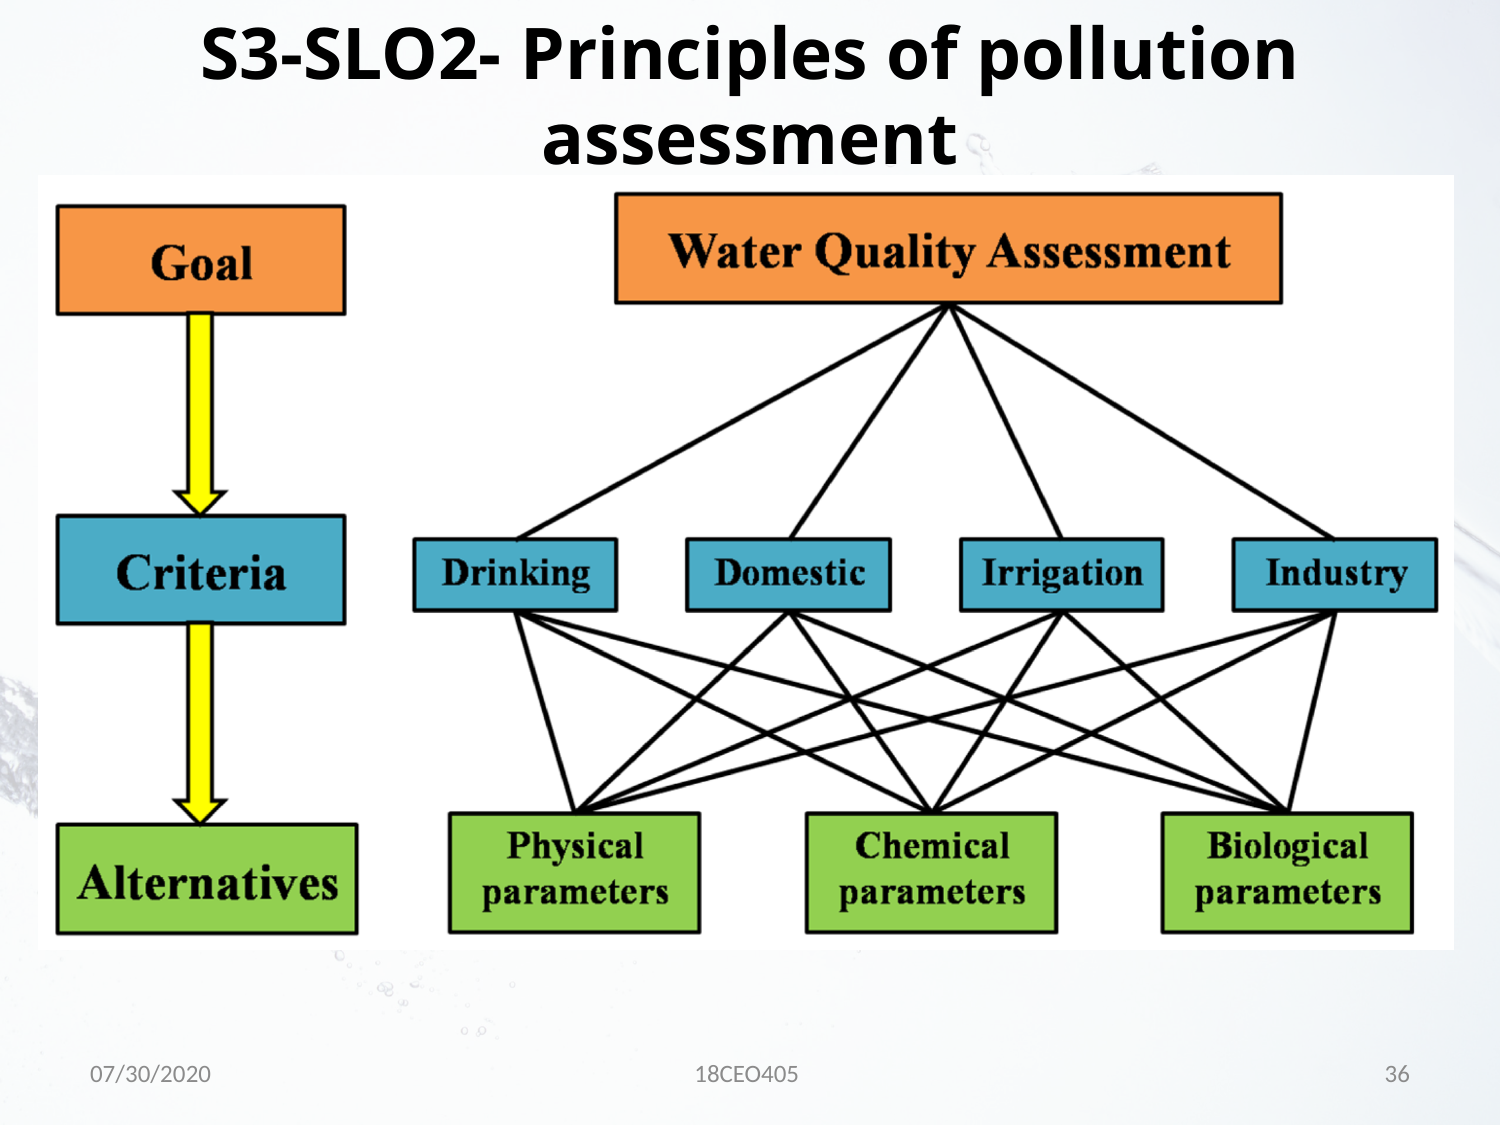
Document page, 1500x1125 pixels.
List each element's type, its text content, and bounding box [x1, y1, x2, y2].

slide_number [75, 1042, 425, 1103]
picture [38, 175, 1454, 950]
text_box S3-SLO2- Principles of pollution assessment [0, 0, 1500, 188]
slide_number 36 [1074, 1042, 1425, 1103]
footer 18CEO405 [512, 1042, 988, 1103]
